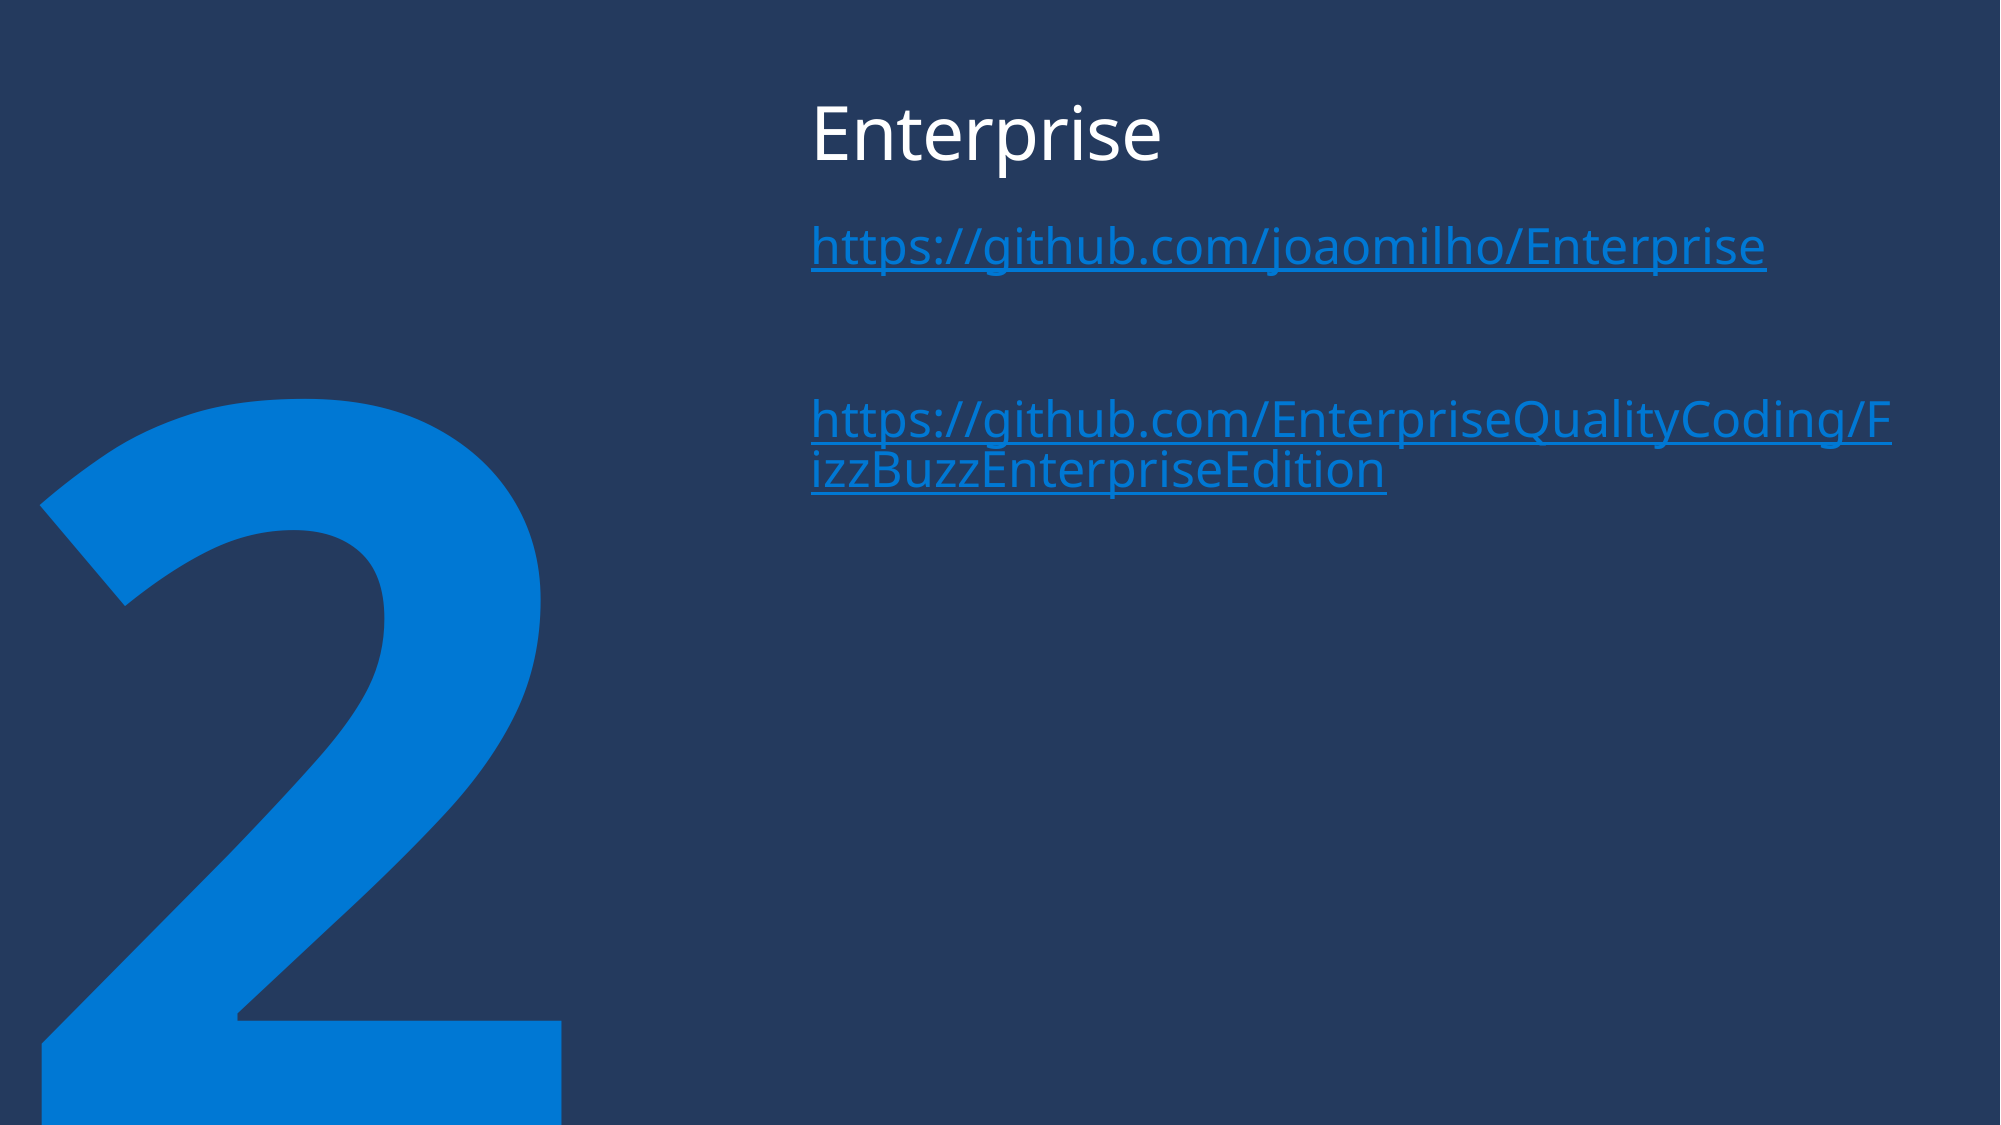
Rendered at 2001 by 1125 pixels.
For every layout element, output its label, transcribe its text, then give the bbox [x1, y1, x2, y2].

title Enterprise [810, 96, 1905, 214]
list https://github.com/joaomilho/Enterprise https://github.com/EnterpriseQualityCoding/FizzBuzzEnterpriseEdition [810, 214, 1905, 900]
